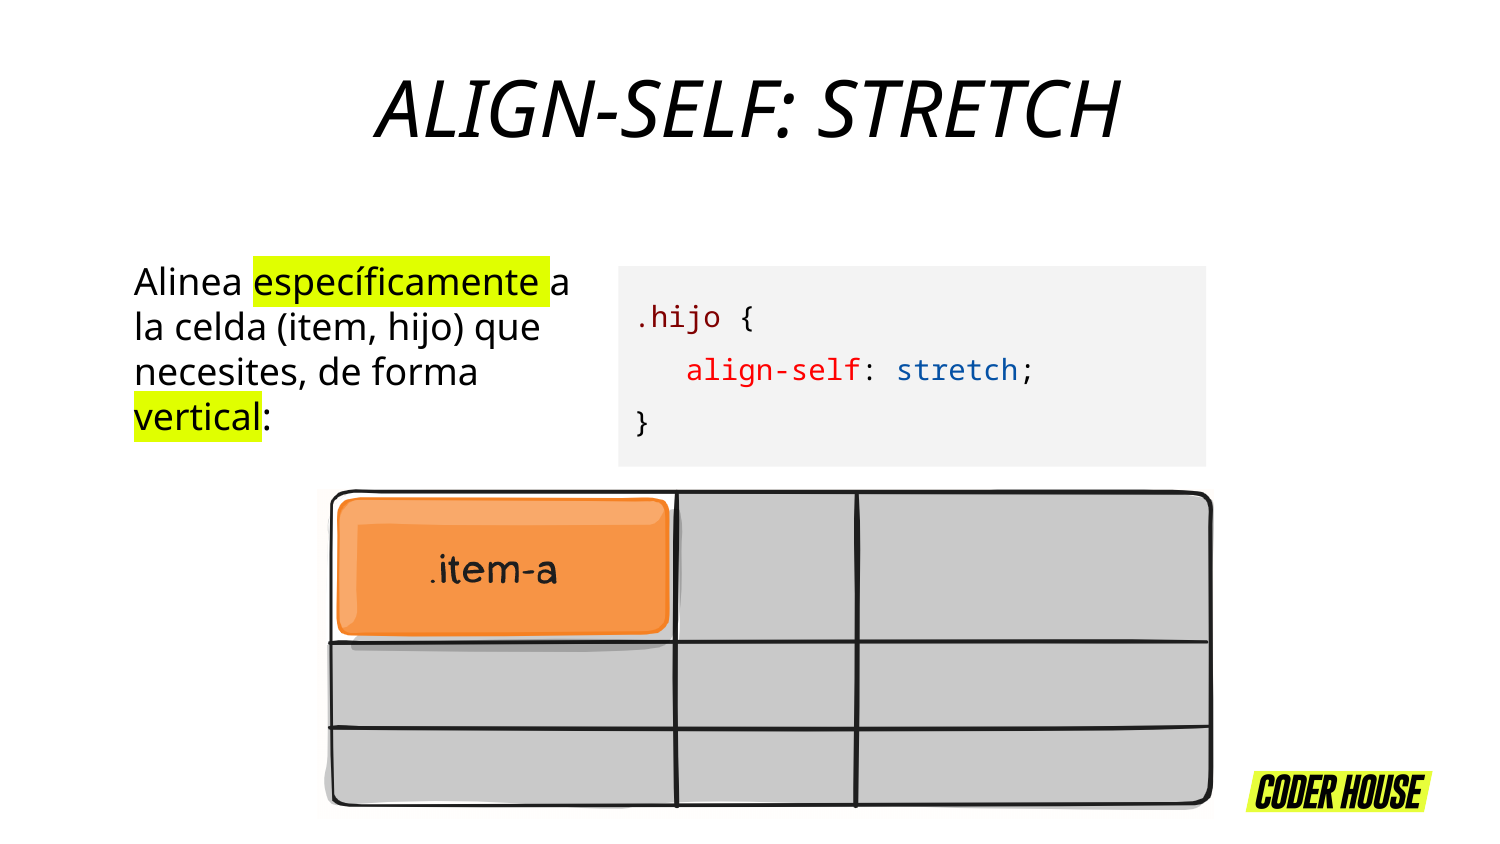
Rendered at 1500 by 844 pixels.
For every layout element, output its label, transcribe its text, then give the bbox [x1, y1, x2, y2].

text_box .hijo { align-self: stretch; } [618, 266, 1207, 467]
picture [317, 489, 1214, 819]
picture [1241, 764, 1437, 819]
text_box Alinea específicamente a la celda (item, hijo) que necesites, de forma vertical: [119, 243, 606, 490]
text_box ALIGN-SELF: STRETCH [105, 28, 1395, 205]
